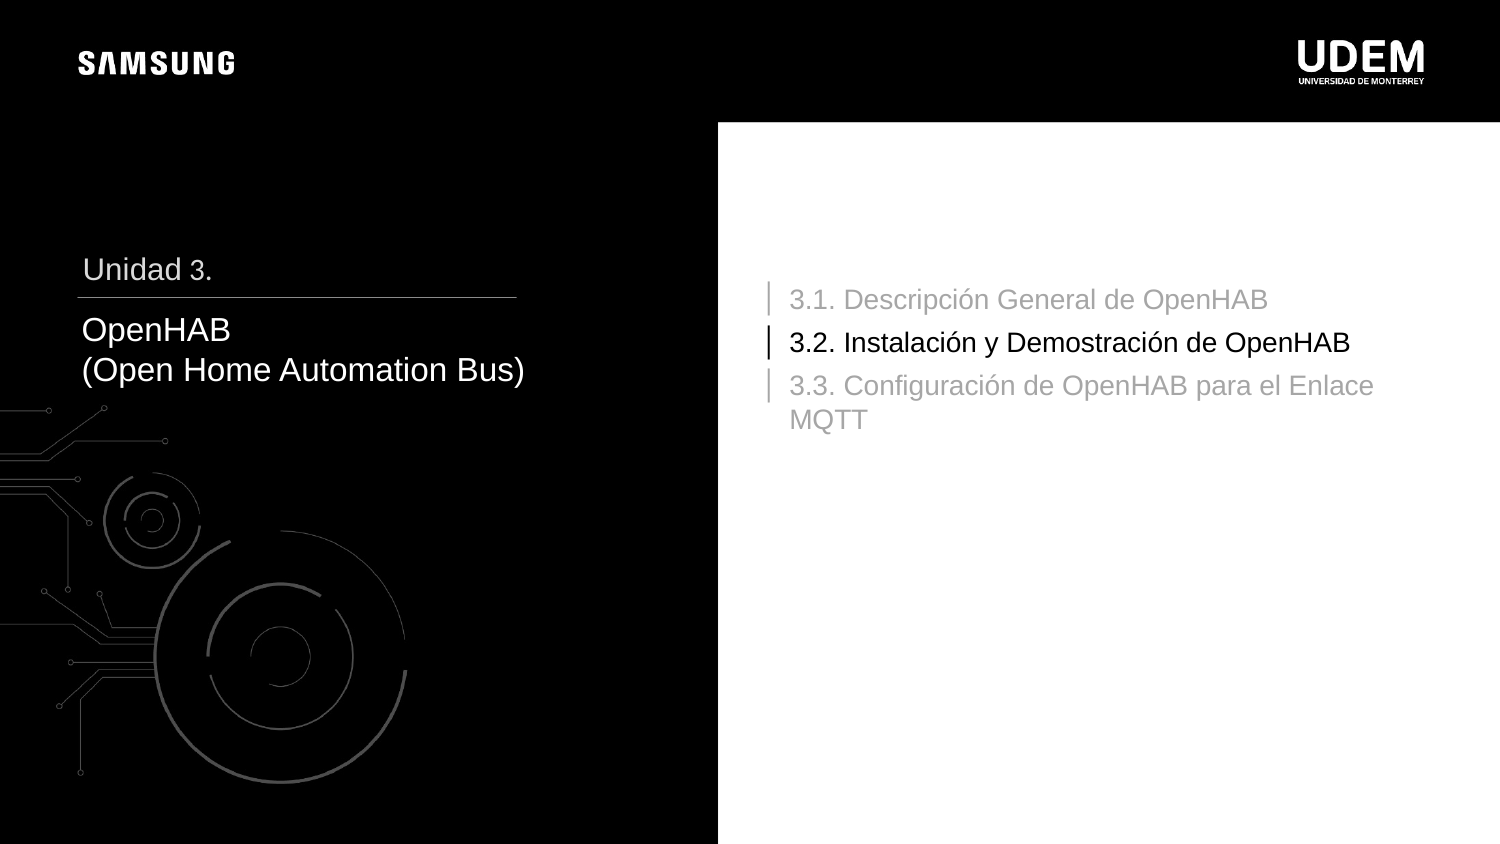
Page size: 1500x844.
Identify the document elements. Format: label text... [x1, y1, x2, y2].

text_box 3.1. Descripción General de OpenHAB 3.2. Instalación y Demostración de OpenHAB 3.3. Configuración de OpenHAB para el Enlace MQTT [760, 280, 1441, 436]
text_box Unidad 3. [82, 249, 286, 288]
text_box OpenHAB (Open Home Automation Bus) [81, 308, 546, 388]
picture [0, 0, 1500, 844]
